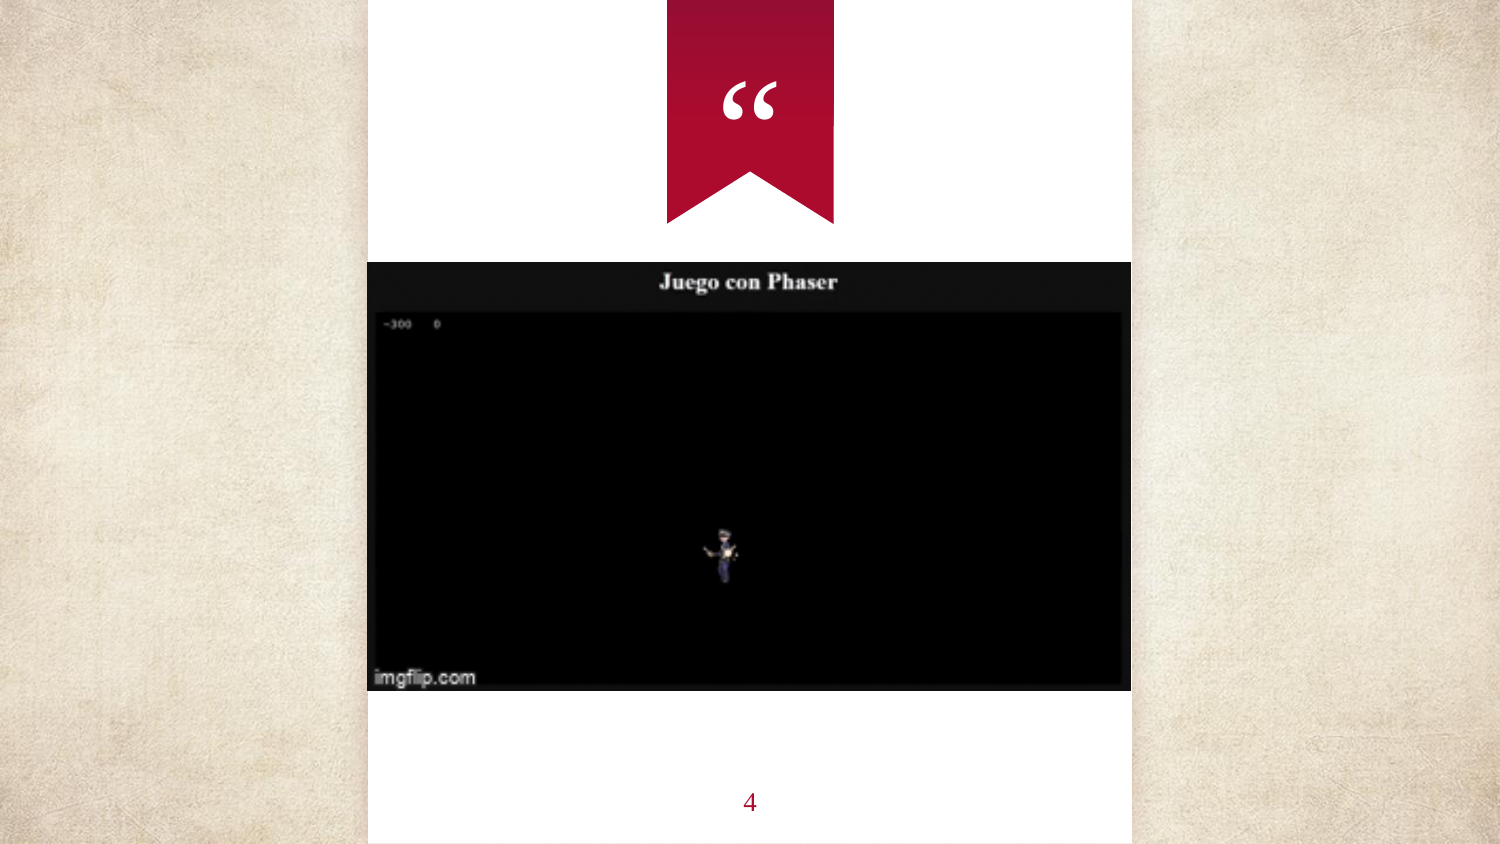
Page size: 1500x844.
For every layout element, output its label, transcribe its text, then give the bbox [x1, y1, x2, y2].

picture [0, 0, 1131, 844]
picture [1132, 0, 1500, 844]
slide_number ‹#› [666, 767, 834, 833]
